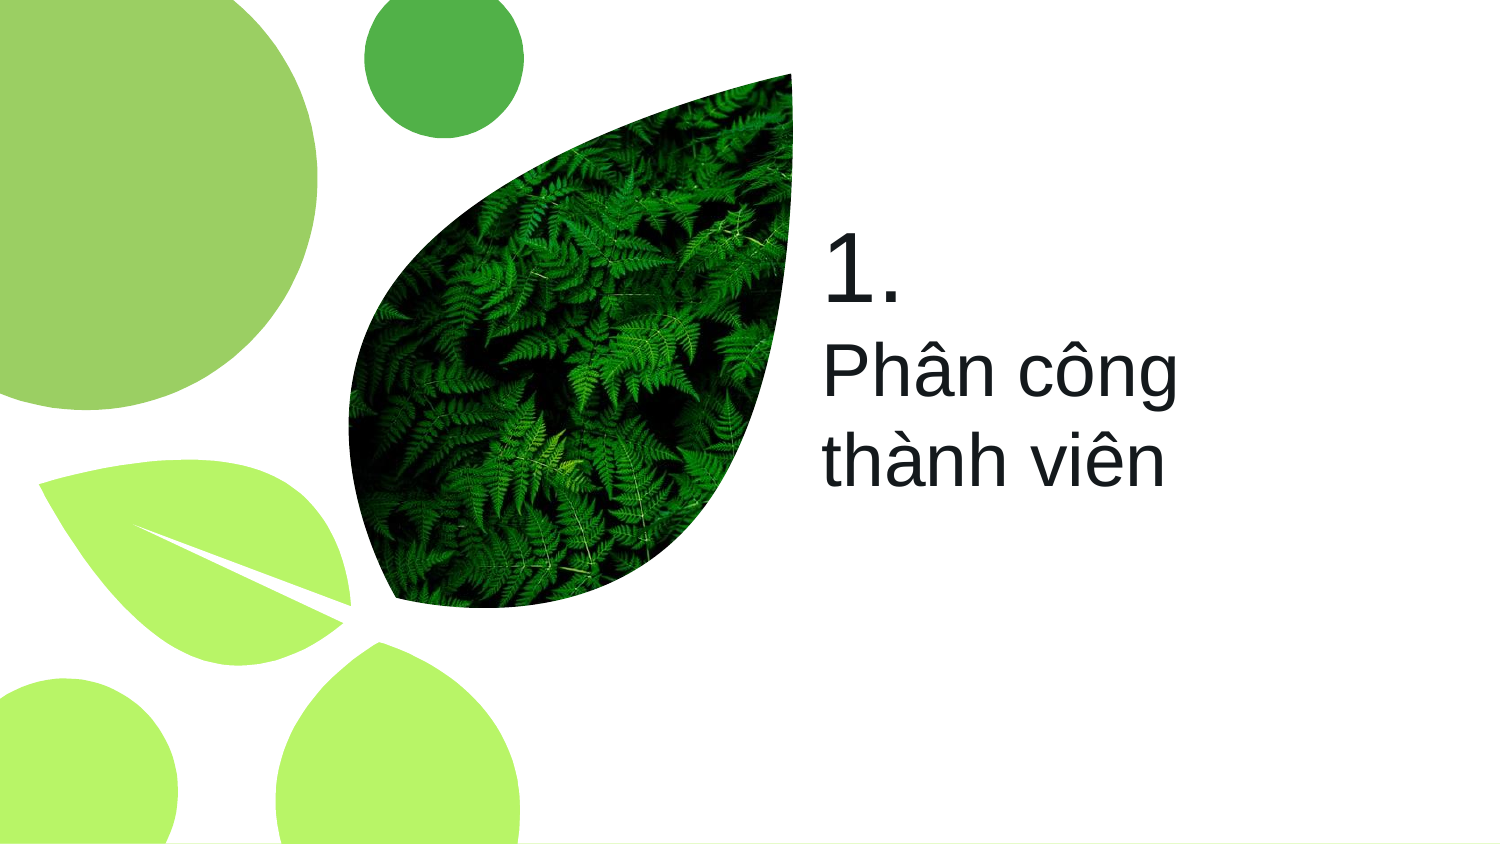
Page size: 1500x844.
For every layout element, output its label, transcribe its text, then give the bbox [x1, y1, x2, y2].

picture [348, 73, 794, 609]
title 1. Phân công thành viên [806, 326, 1456, 517]
